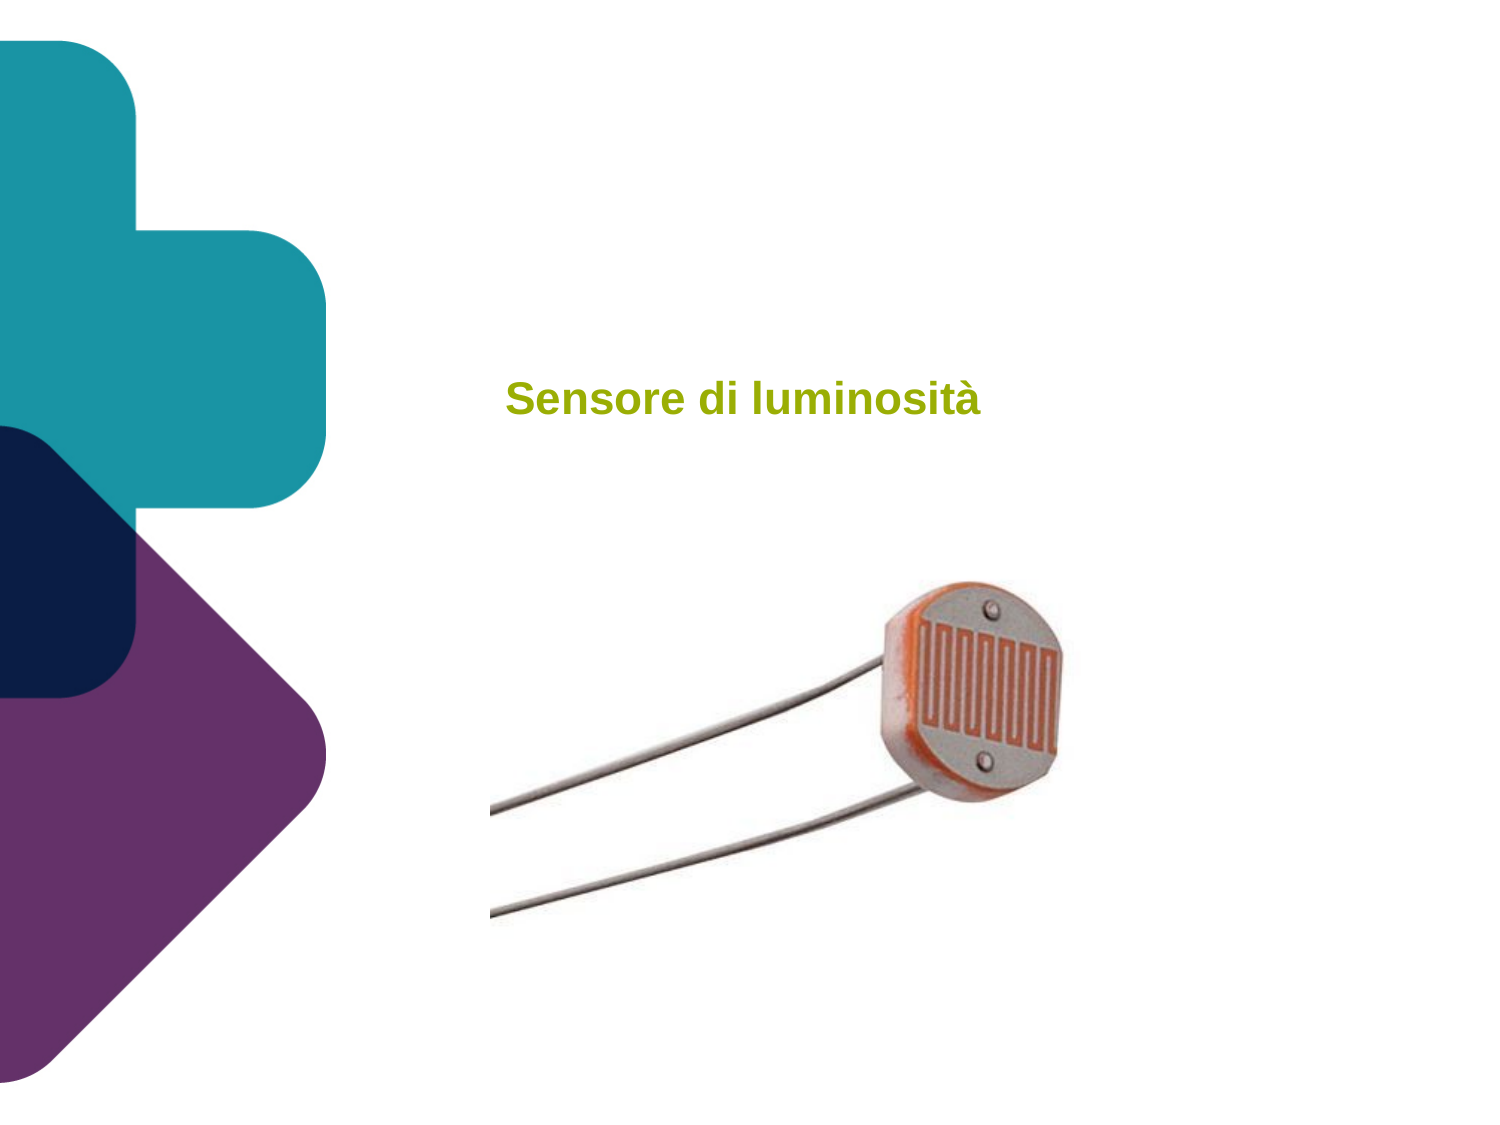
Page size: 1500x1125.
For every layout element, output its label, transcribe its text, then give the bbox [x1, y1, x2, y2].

picture [0, 0, 332, 1125]
title Sensore di luminosità [490, 361, 1412, 454]
picture [489, 529, 1081, 1037]
